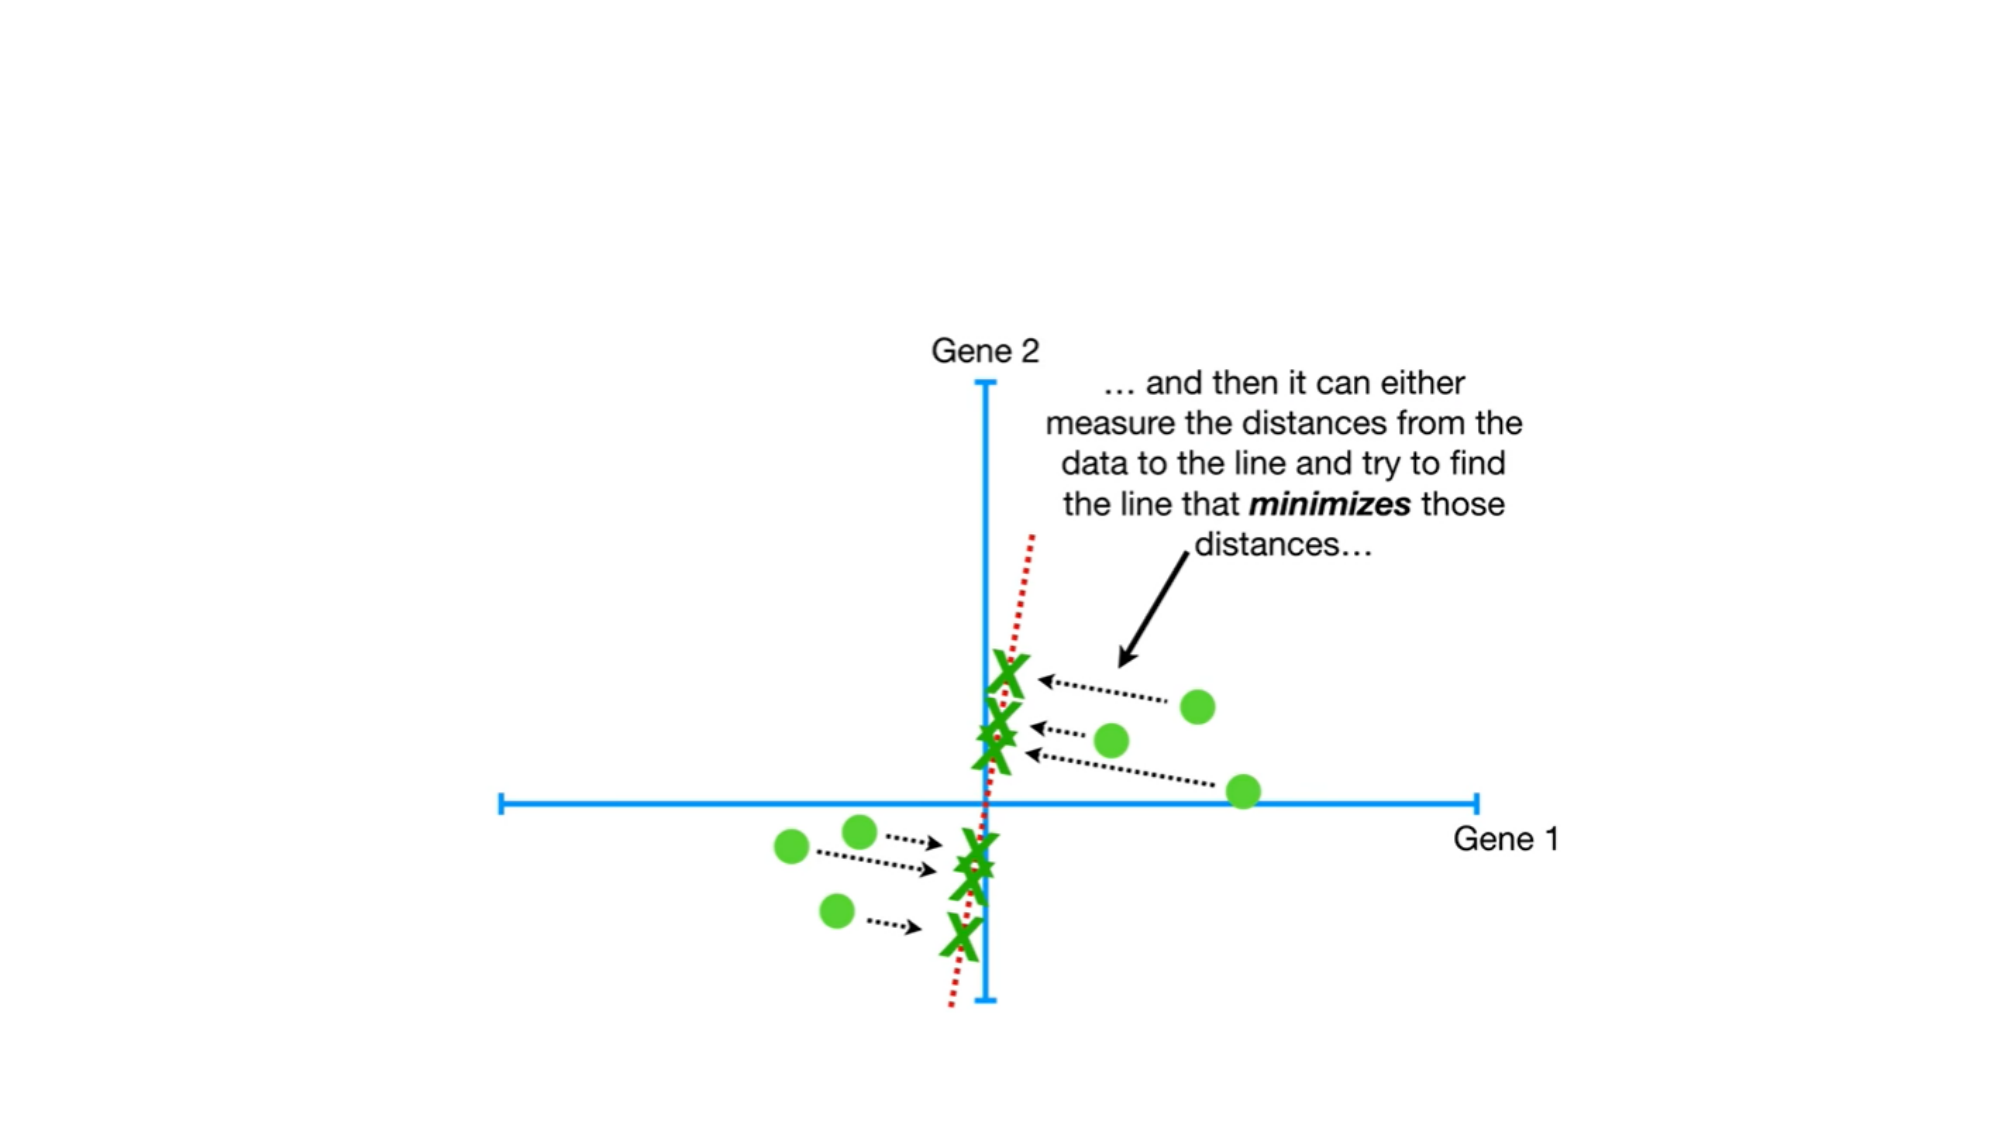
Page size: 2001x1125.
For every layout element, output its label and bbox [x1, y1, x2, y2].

list [406, 299, 1594, 1014]
